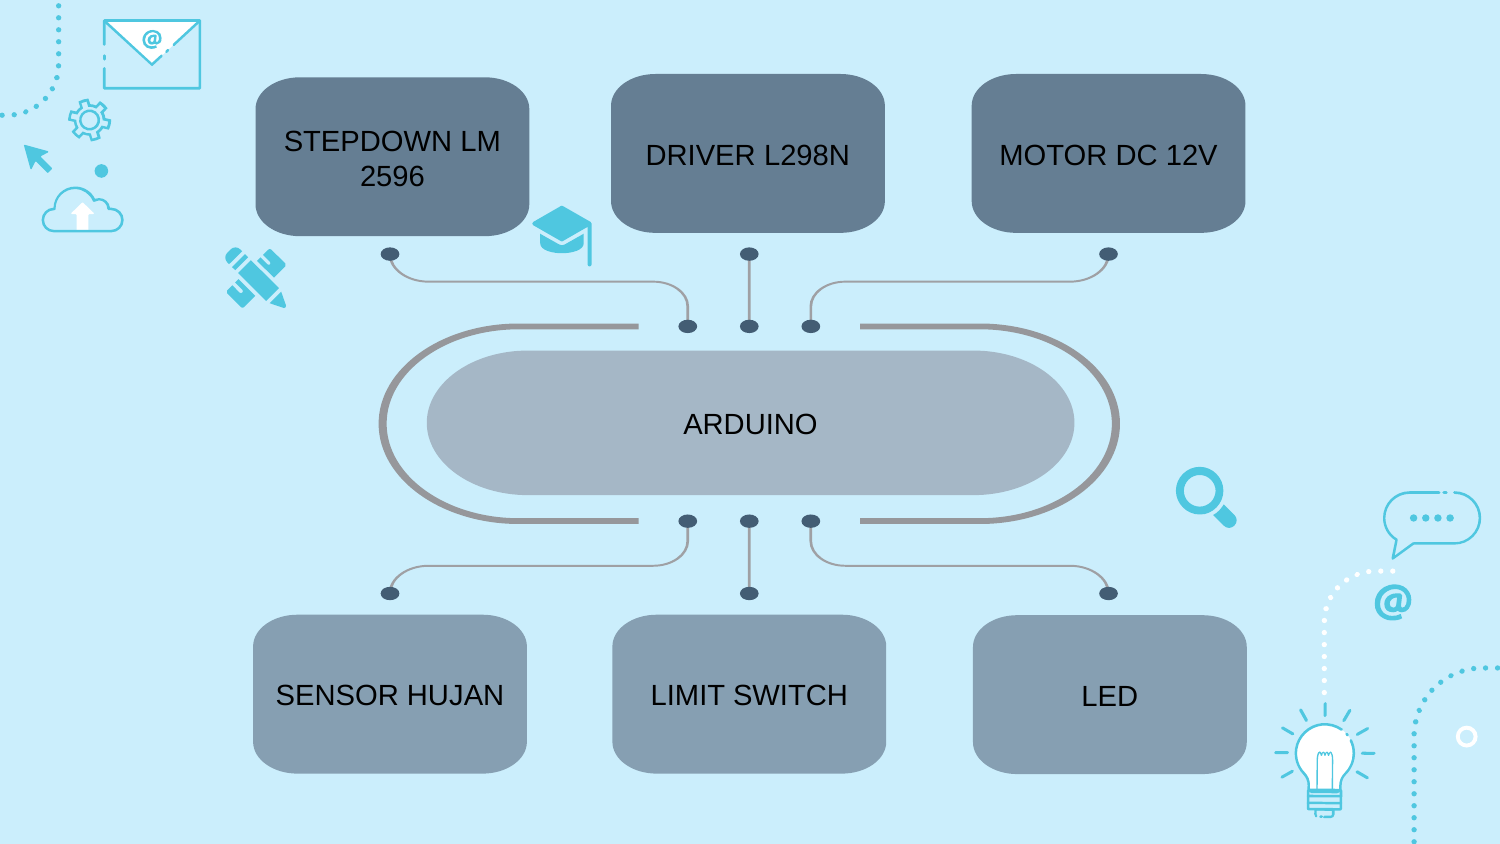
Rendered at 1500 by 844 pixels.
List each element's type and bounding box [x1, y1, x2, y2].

text_box [224, 247, 287, 309]
text_box [531, 205, 592, 267]
text_box [252, 73, 1248, 775]
text_box [1175, 466, 1238, 529]
